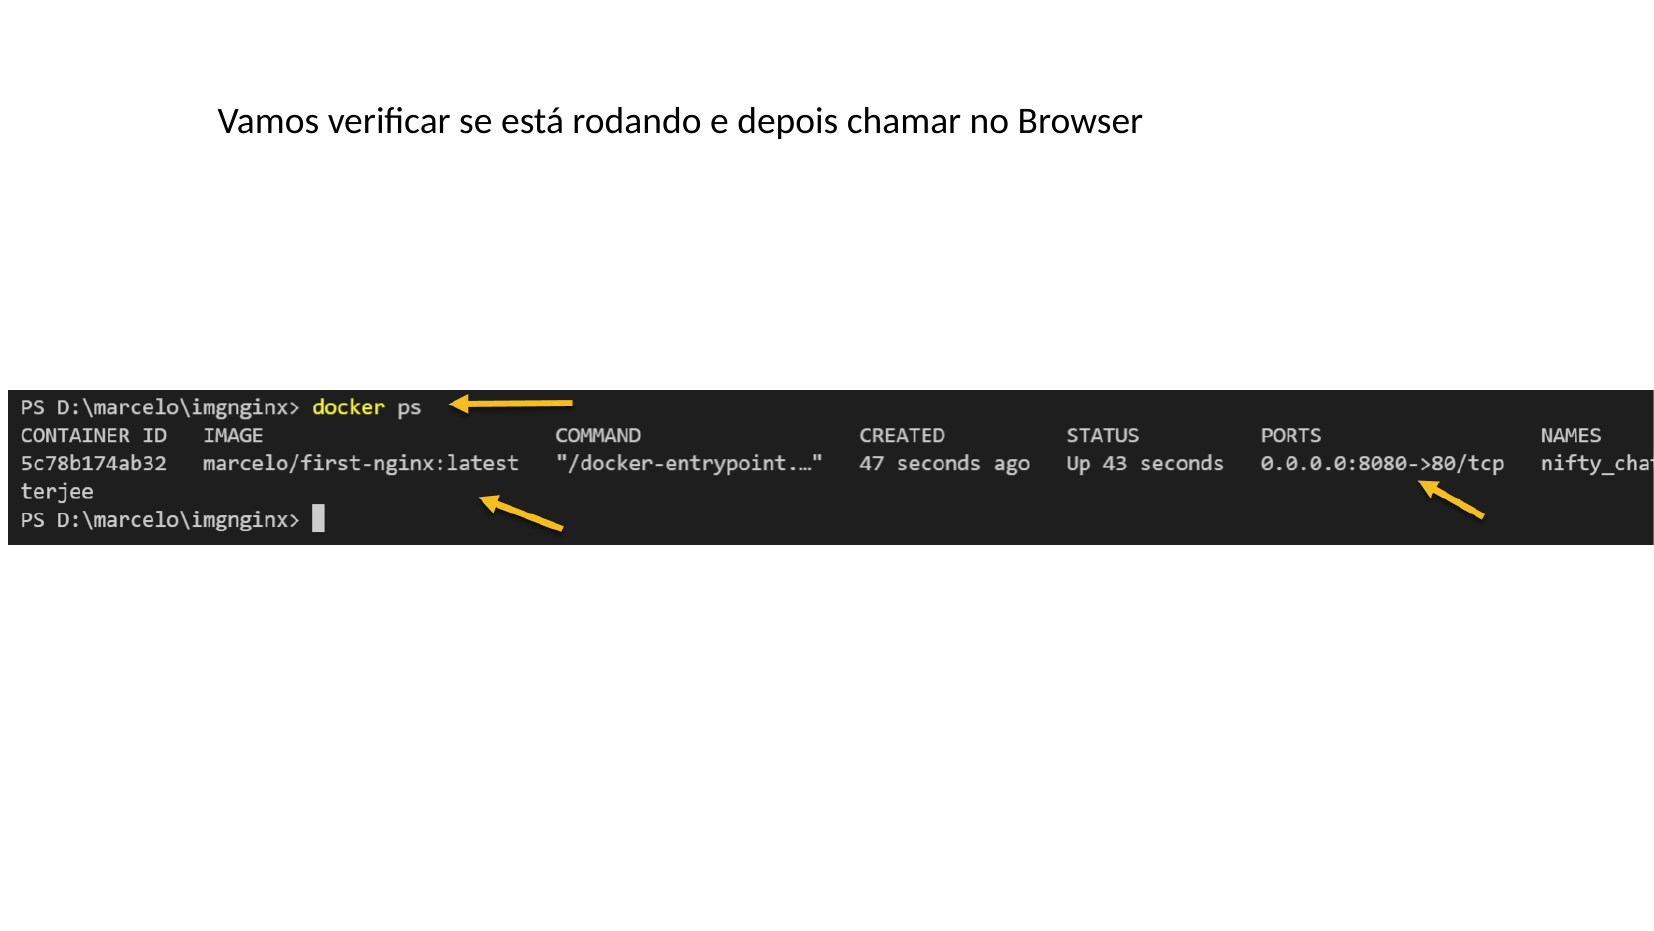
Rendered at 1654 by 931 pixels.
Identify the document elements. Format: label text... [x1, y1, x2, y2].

text_box Vamos verificar se está rodando e depois chamar no Browser [202, 88, 1165, 149]
picture [8, 390, 1654, 545]
